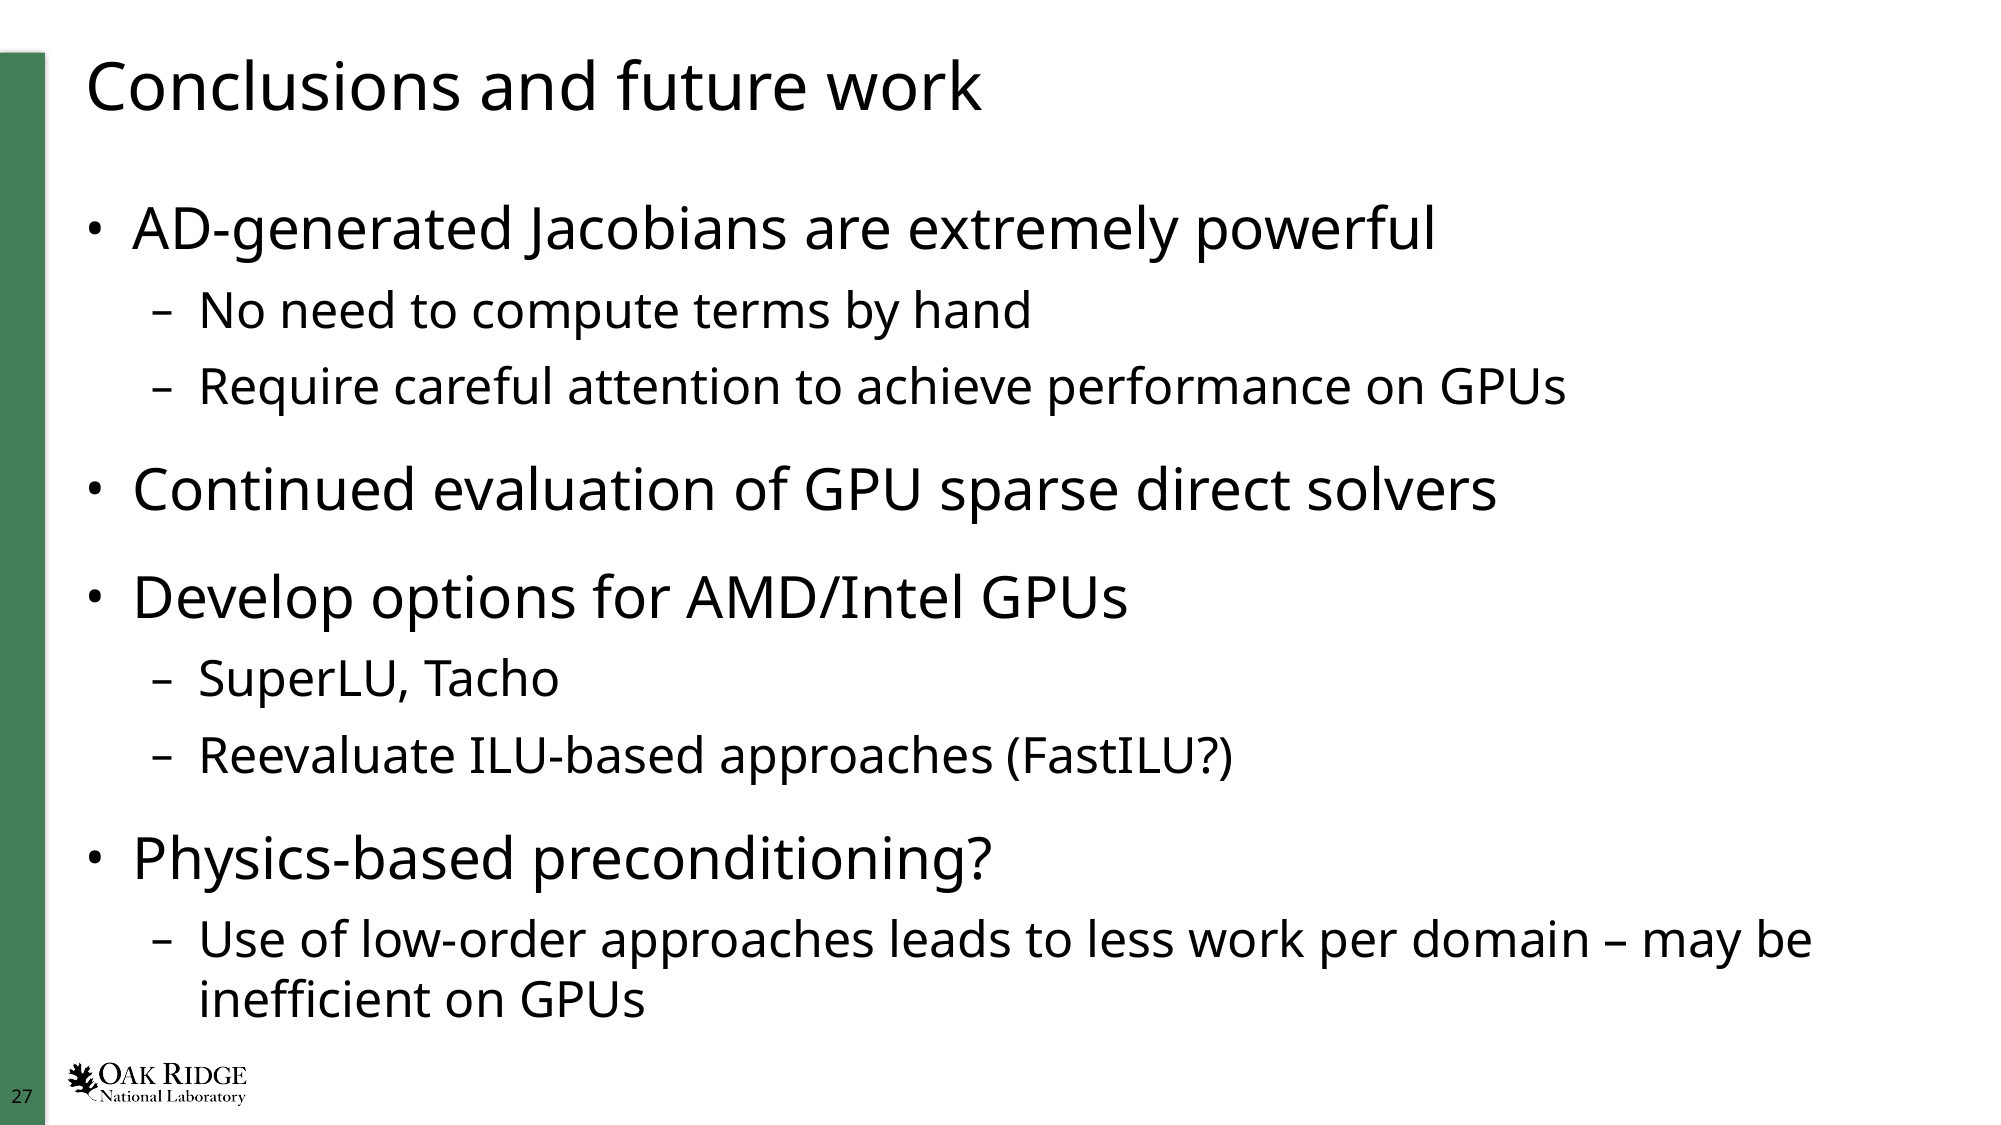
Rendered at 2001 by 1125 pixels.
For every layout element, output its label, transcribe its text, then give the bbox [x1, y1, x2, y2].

list AD-generated Jacobians are extremely powerful No need to compute terms by hand Require careful attention to achieve performance on GPUs Continued evaluation of GPU sparse direct solvers Develop options for AMD/Intel GPUs SuperLU, Tacho Reevaluate ILU-based approaches (FastILU?) Physics-based preconditioning? Use of low-order approaches leads to less work per domain – may be inefficient on GPUs [70, 183, 1946, 941]
title Conclusions and future work [70, 44, 1946, 134]
picture [67, 1062, 247, 1106]
